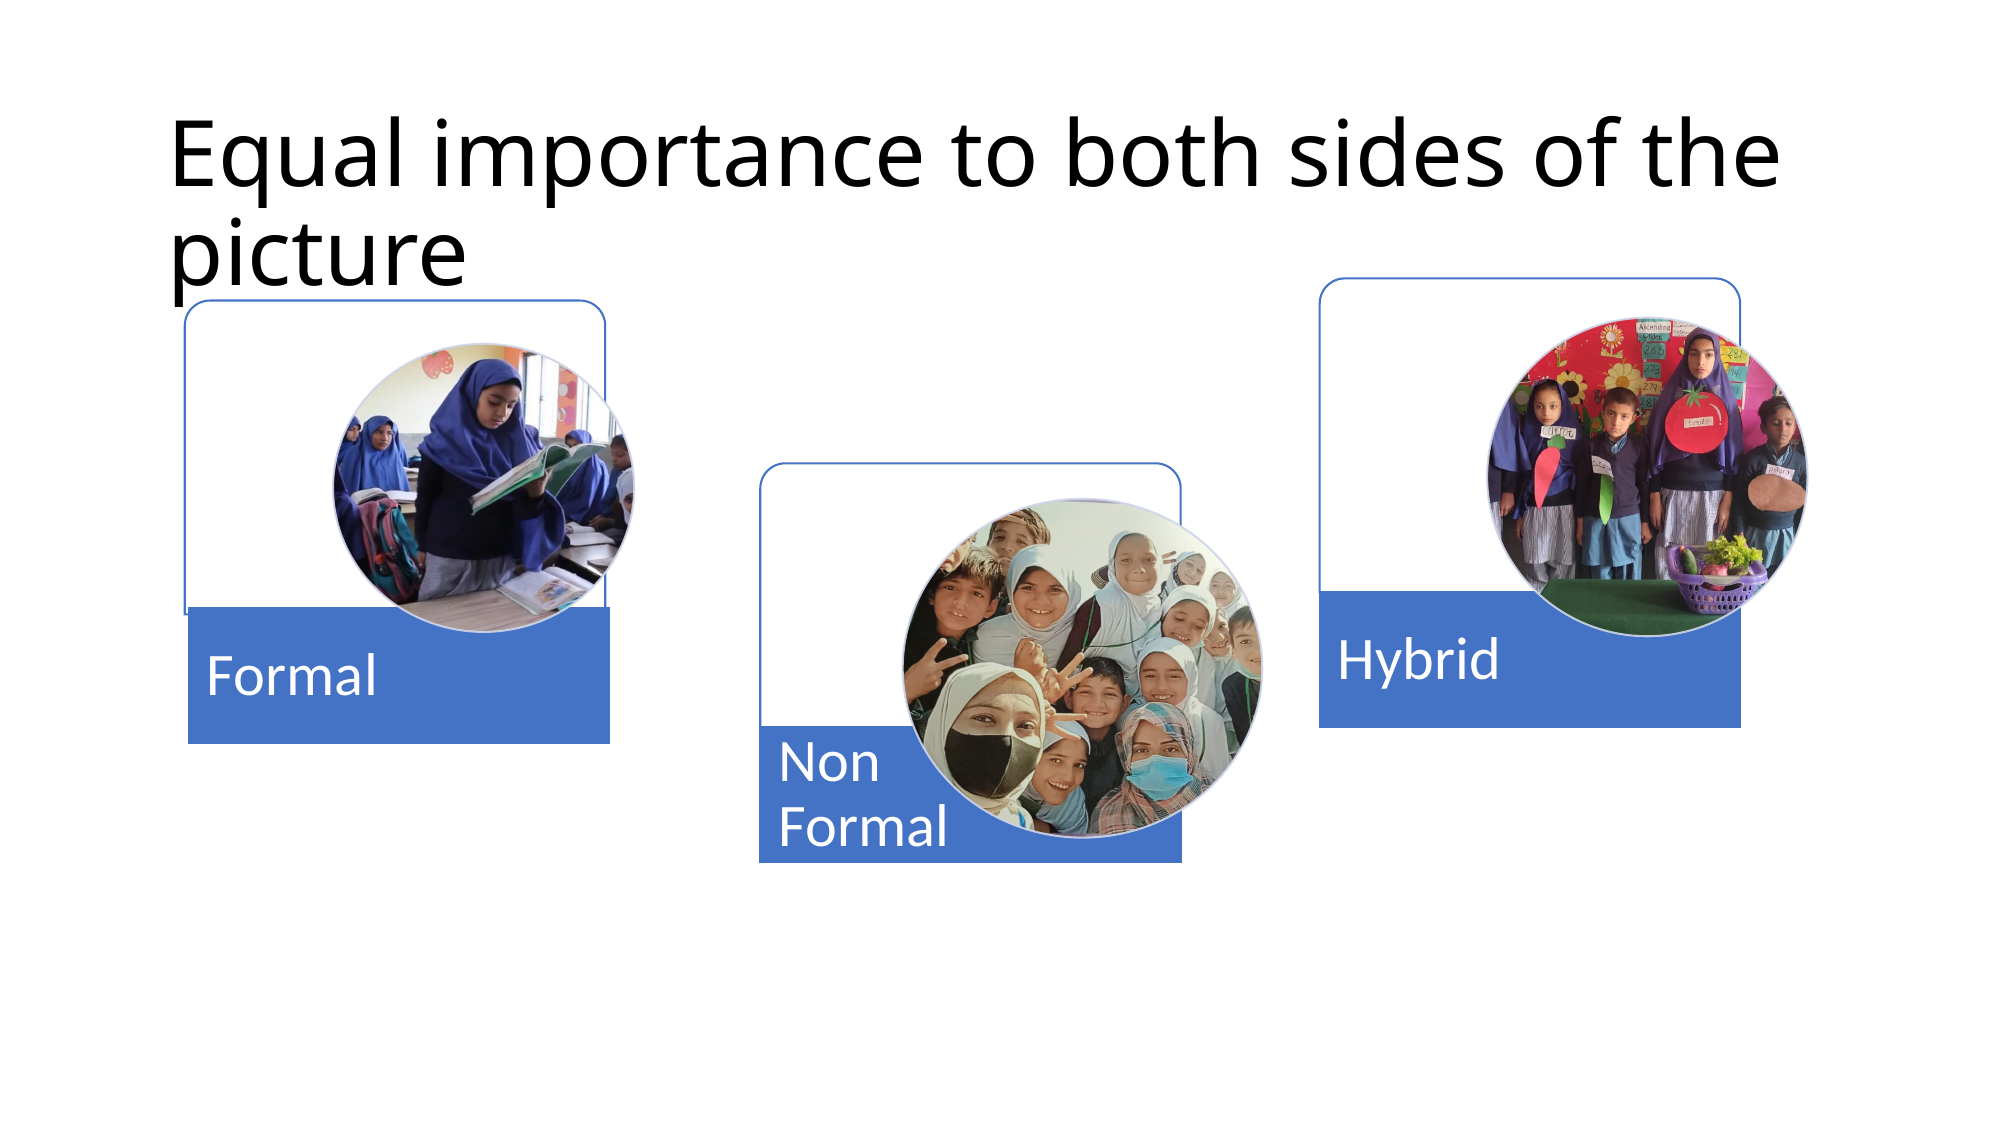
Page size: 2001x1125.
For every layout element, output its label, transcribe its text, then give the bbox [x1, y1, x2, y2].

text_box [152, 117, 1863, 1007]
title Equal importance to both sides of the picture [152, 97, 1878, 316]
